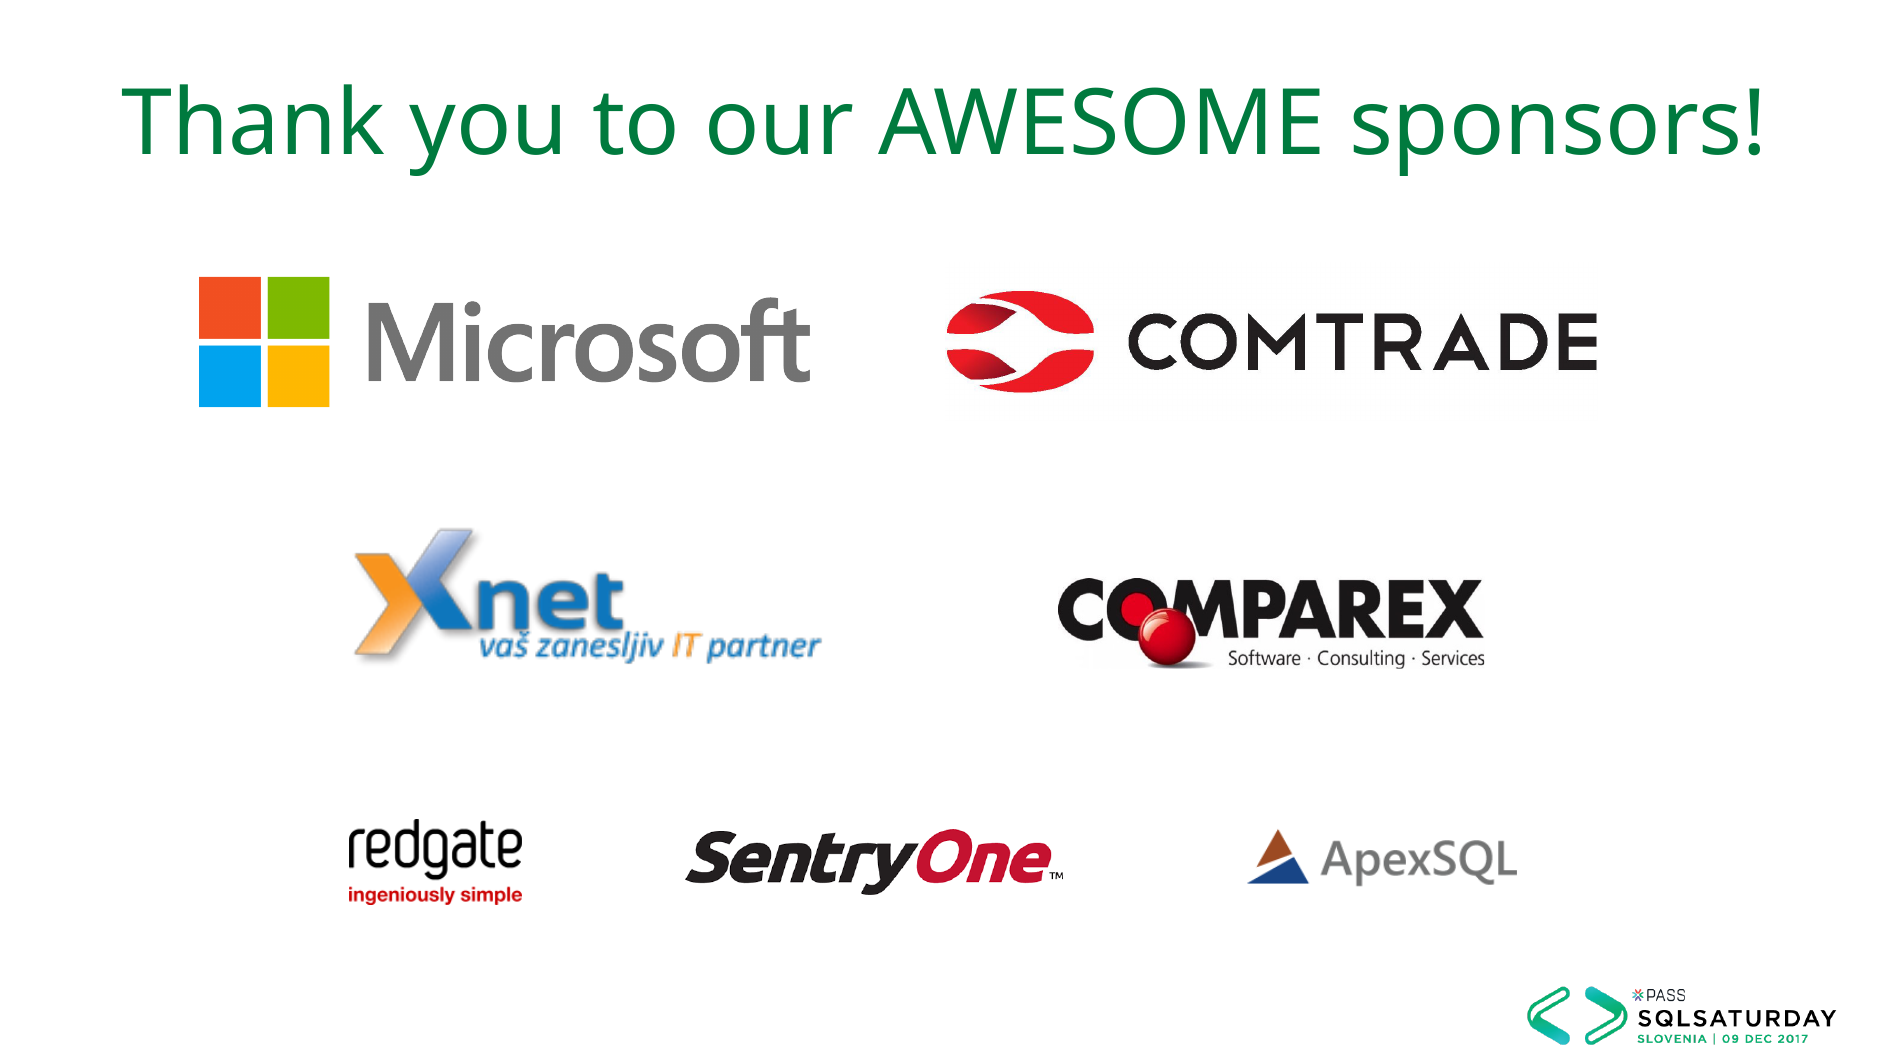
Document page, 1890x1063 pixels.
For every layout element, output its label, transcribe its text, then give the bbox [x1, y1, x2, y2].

picture [114, 198, 894, 486]
picture [944, 262, 1599, 421]
picture [349, 819, 522, 905]
picture [1058, 575, 1485, 669]
picture [1508, 967, 1890, 1063]
picture [1226, 819, 1537, 898]
picture [349, 505, 830, 687]
picture [684, 829, 1063, 895]
title Thank you to our AWESOME sponsors! [59, 59, 1831, 178]
